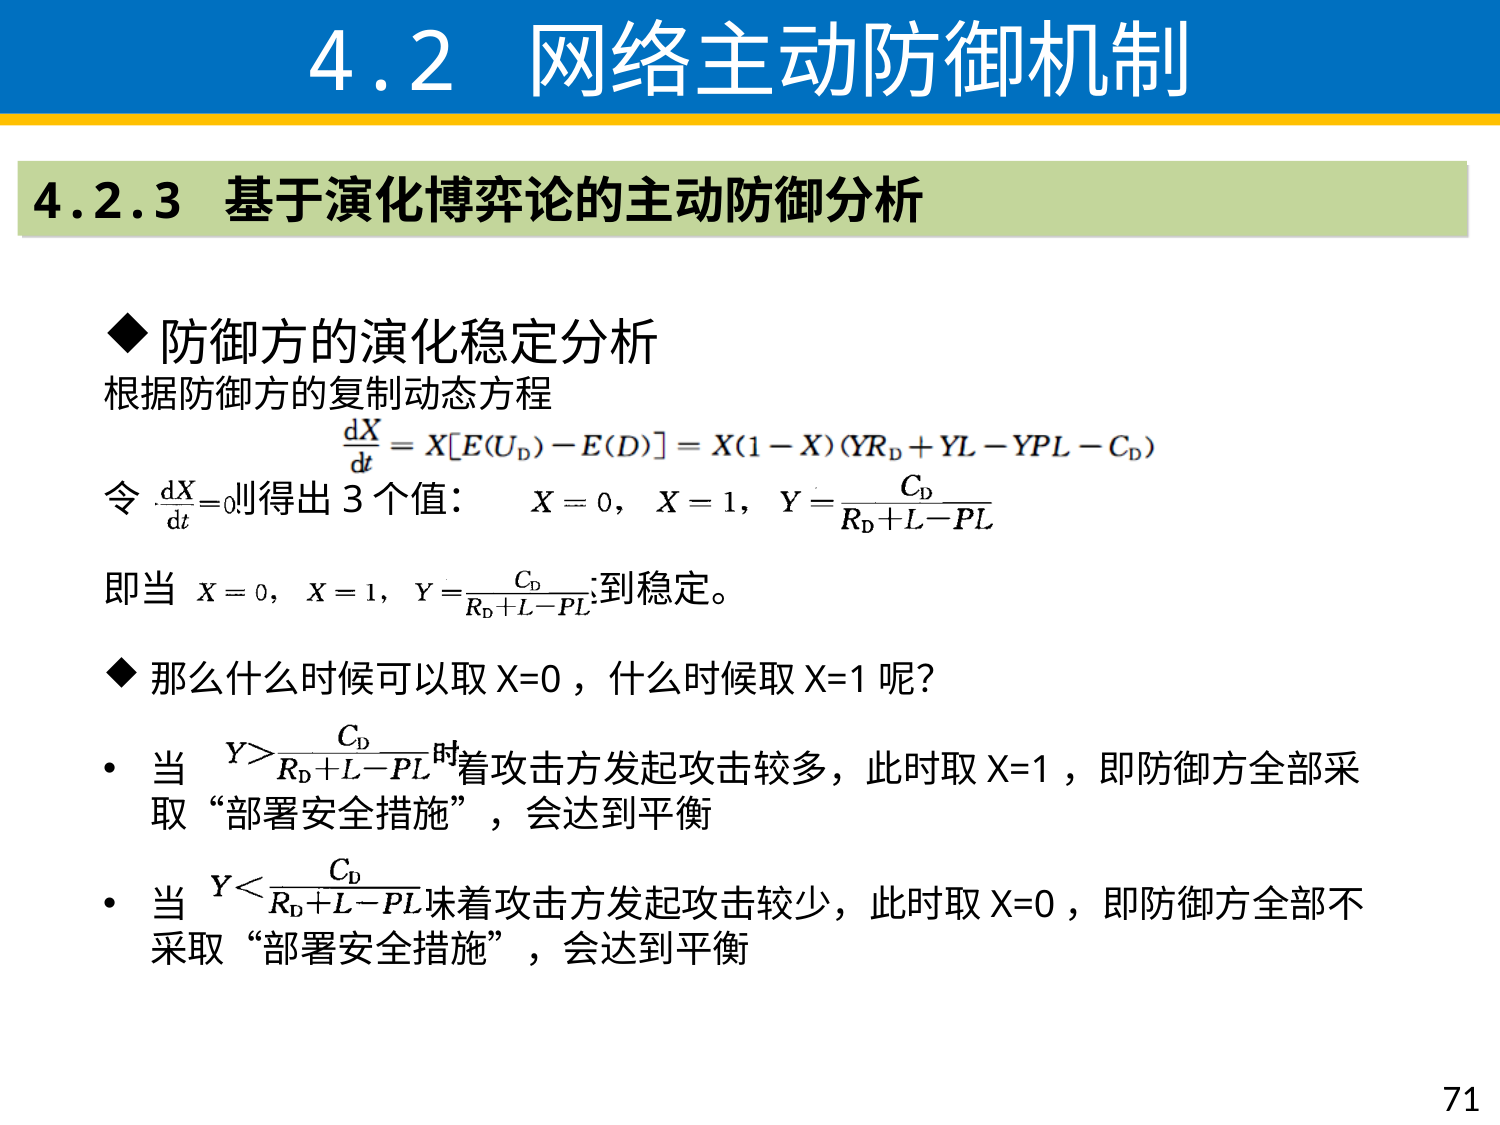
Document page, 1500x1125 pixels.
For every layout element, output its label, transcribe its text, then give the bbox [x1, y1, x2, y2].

picture [207, 856, 426, 924]
picture [181, 565, 592, 632]
picture [220, 721, 460, 786]
text_box 防御方的演化稳定分析 根据防御方的复制动态方程 令 ，则得出3个值： 即当 时，防御方达到稳定。 那么什么时候可以取X=0，什么时候取X=1呢？ 当 ，意味着攻击方发起攻击较多，此时取X=1，即防御方全部采取“部署安全措施”，会达到平衡 当 时，意味着攻击方发起攻击较少，此时取X=0，即防御方全部不采取“部署安全措施”，会达到平衡 [88, 302, 1412, 1023]
title 4.2 网络主动防御机制 [0, 0, 1500, 114]
text_box 71 [1427, 1066, 1499, 1125]
picture [155, 467, 238, 542]
text_box 4.2.3 基于演化博弈论的主动防御分析 [17, 160, 1467, 236]
picture [339, 412, 1164, 550]
